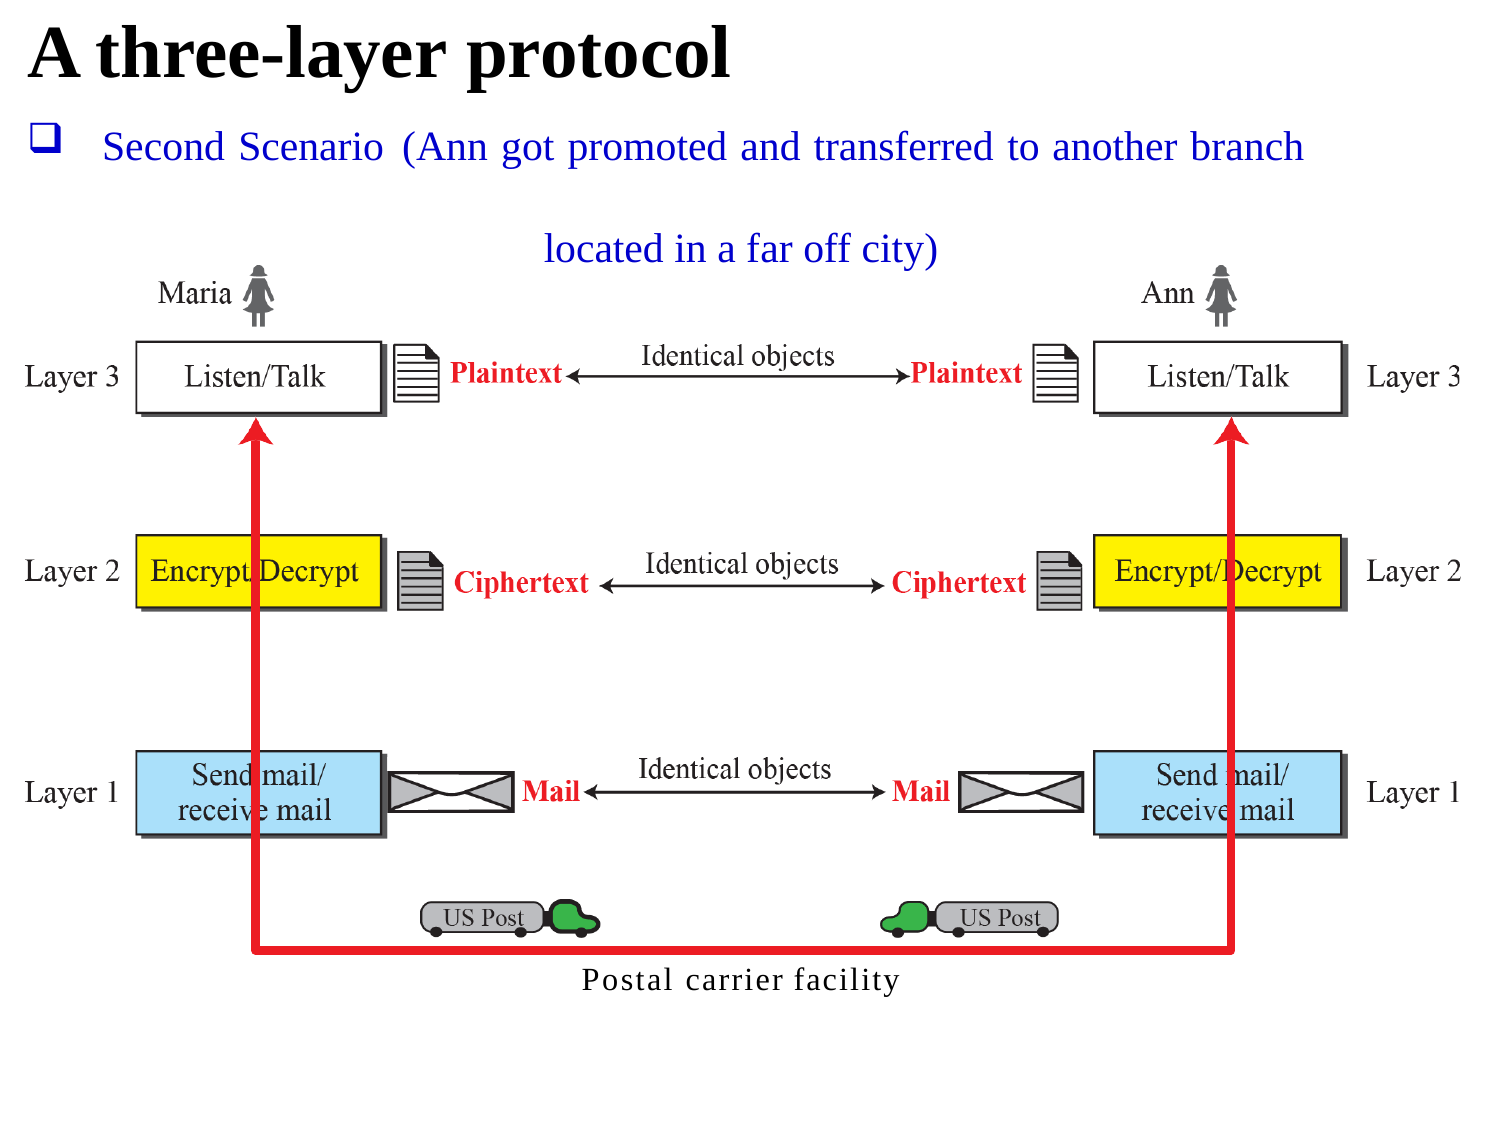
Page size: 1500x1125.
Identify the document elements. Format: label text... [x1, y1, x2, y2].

text_box [24, 534, 255, 612]
text_box [420, 899, 1059, 938]
text_box [255, 436, 1232, 951]
text_box [1232, 750, 1459, 840]
text_box Second Scenario (Ann got promoted and transferred to another branch located in a far off city) [24, 118, 1461, 303]
text_box Postal carrier facility [579, 955, 909, 997]
text_box [237, 416, 274, 445]
text_box [24, 750, 255, 840]
text_box [1093, 265, 1460, 417]
text_box [1212, 416, 1250, 445]
text_box [1232, 534, 1461, 612]
text_box [24, 265, 388, 417]
text_box [393, 343, 1079, 403]
text_box A three-layer protocol [24, 0, 1413, 118]
